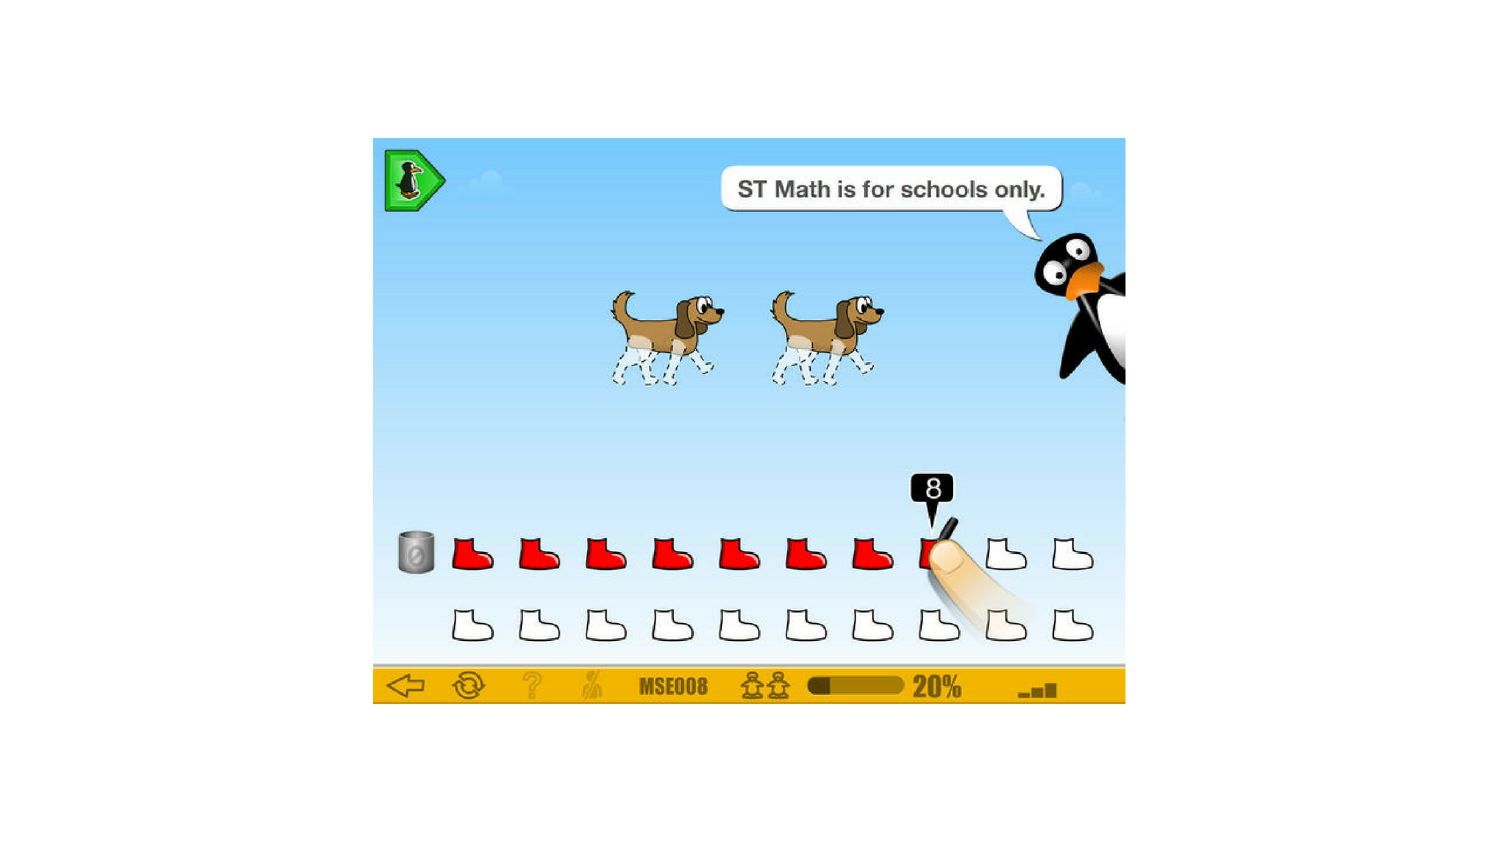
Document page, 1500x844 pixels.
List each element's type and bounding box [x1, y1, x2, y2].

picture [44, 119, 1456, 750]
